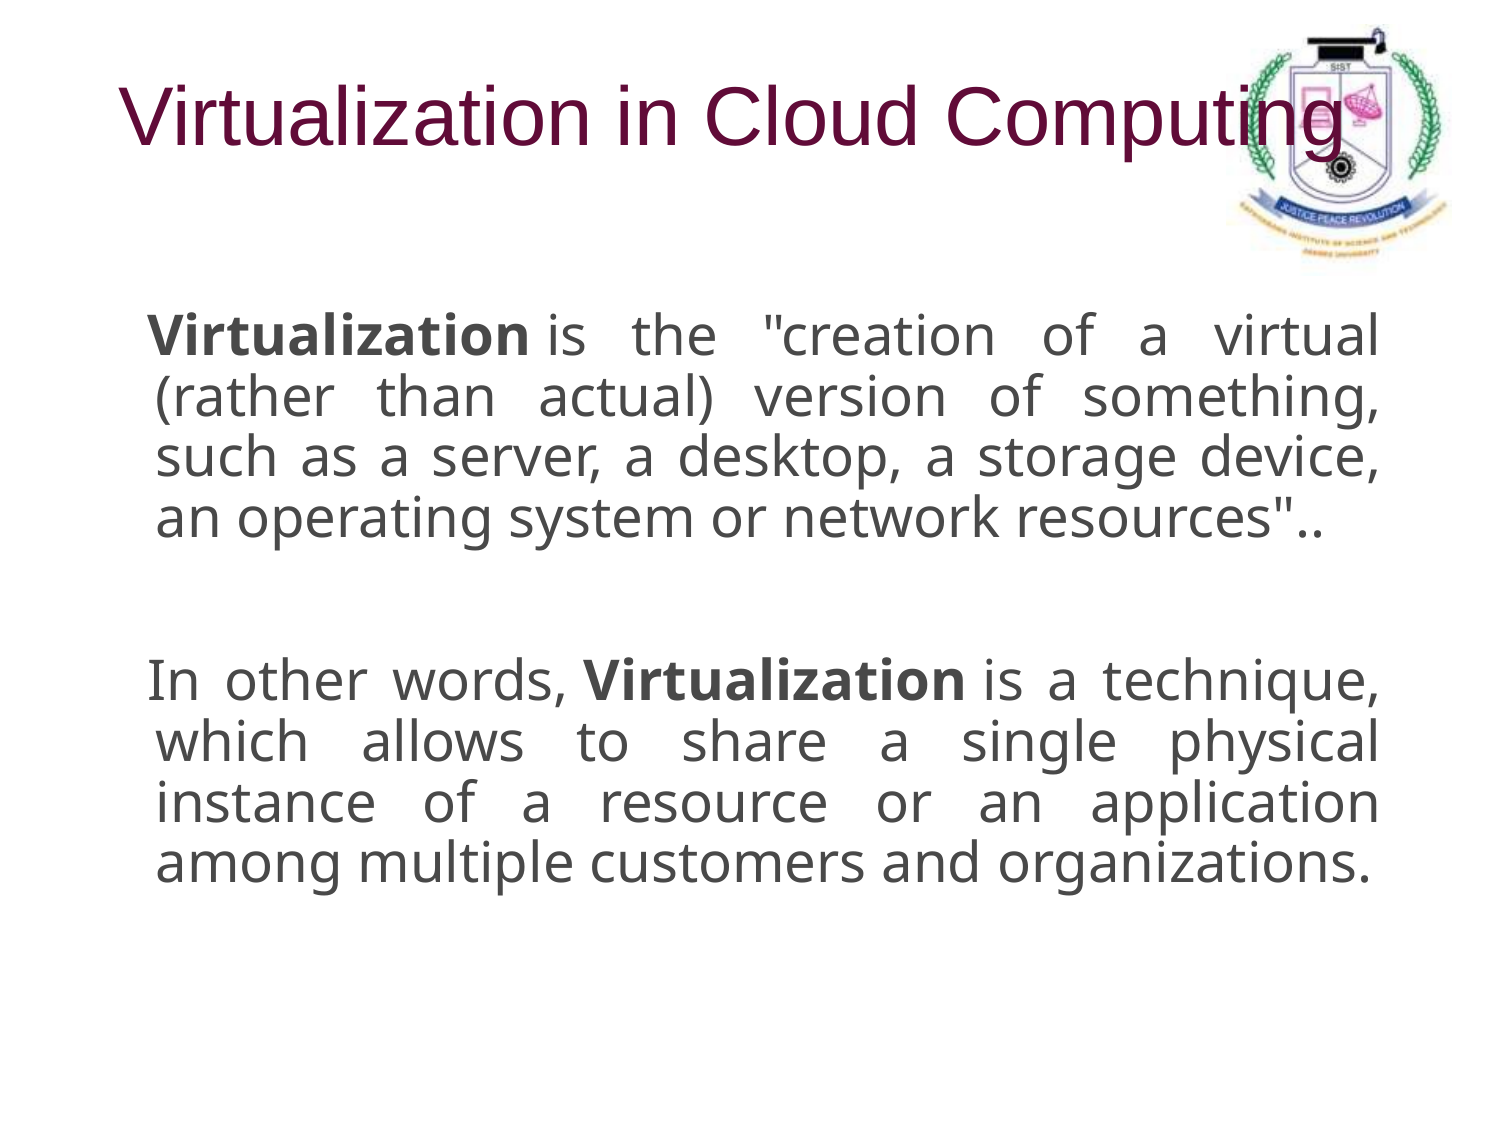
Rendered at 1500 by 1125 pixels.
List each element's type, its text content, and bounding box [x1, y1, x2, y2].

picture [1226, 24, 1452, 276]
title Virtualization in Cloud Computing [103, 59, 1397, 278]
list Virtualization is the "creation of a virtual (rather than actual) version of something, such as a server, a desktop, a storage device, an operating system or network resources".. In other words, Virtualization is a technique, which allows to share a single physical instance of a resource or an application among multiple customers and organizations. [103, 299, 1397, 1014]
